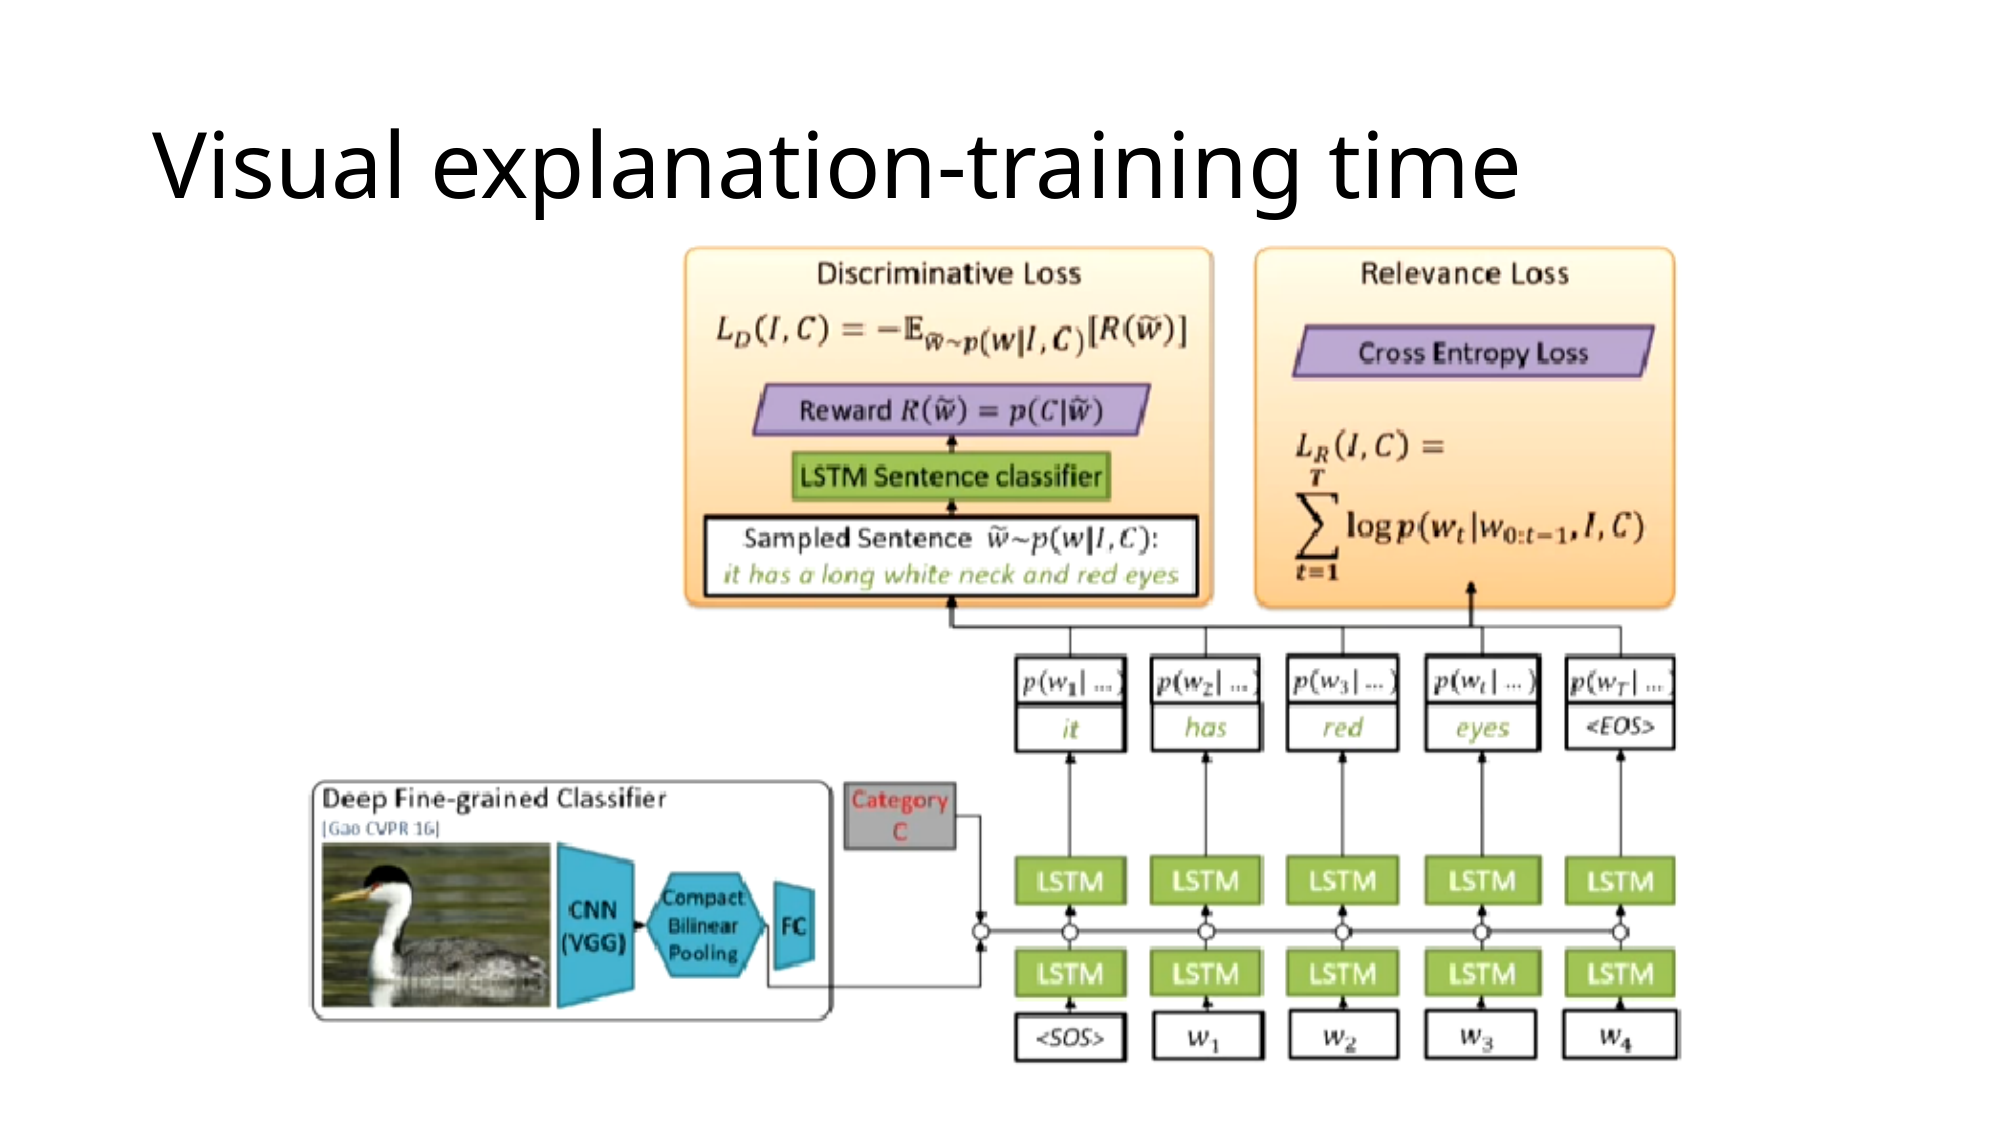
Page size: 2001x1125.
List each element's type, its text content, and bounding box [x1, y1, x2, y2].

picture [259, 225, 1741, 1088]
title Visual explanation-training time [137, 59, 1863, 278]
